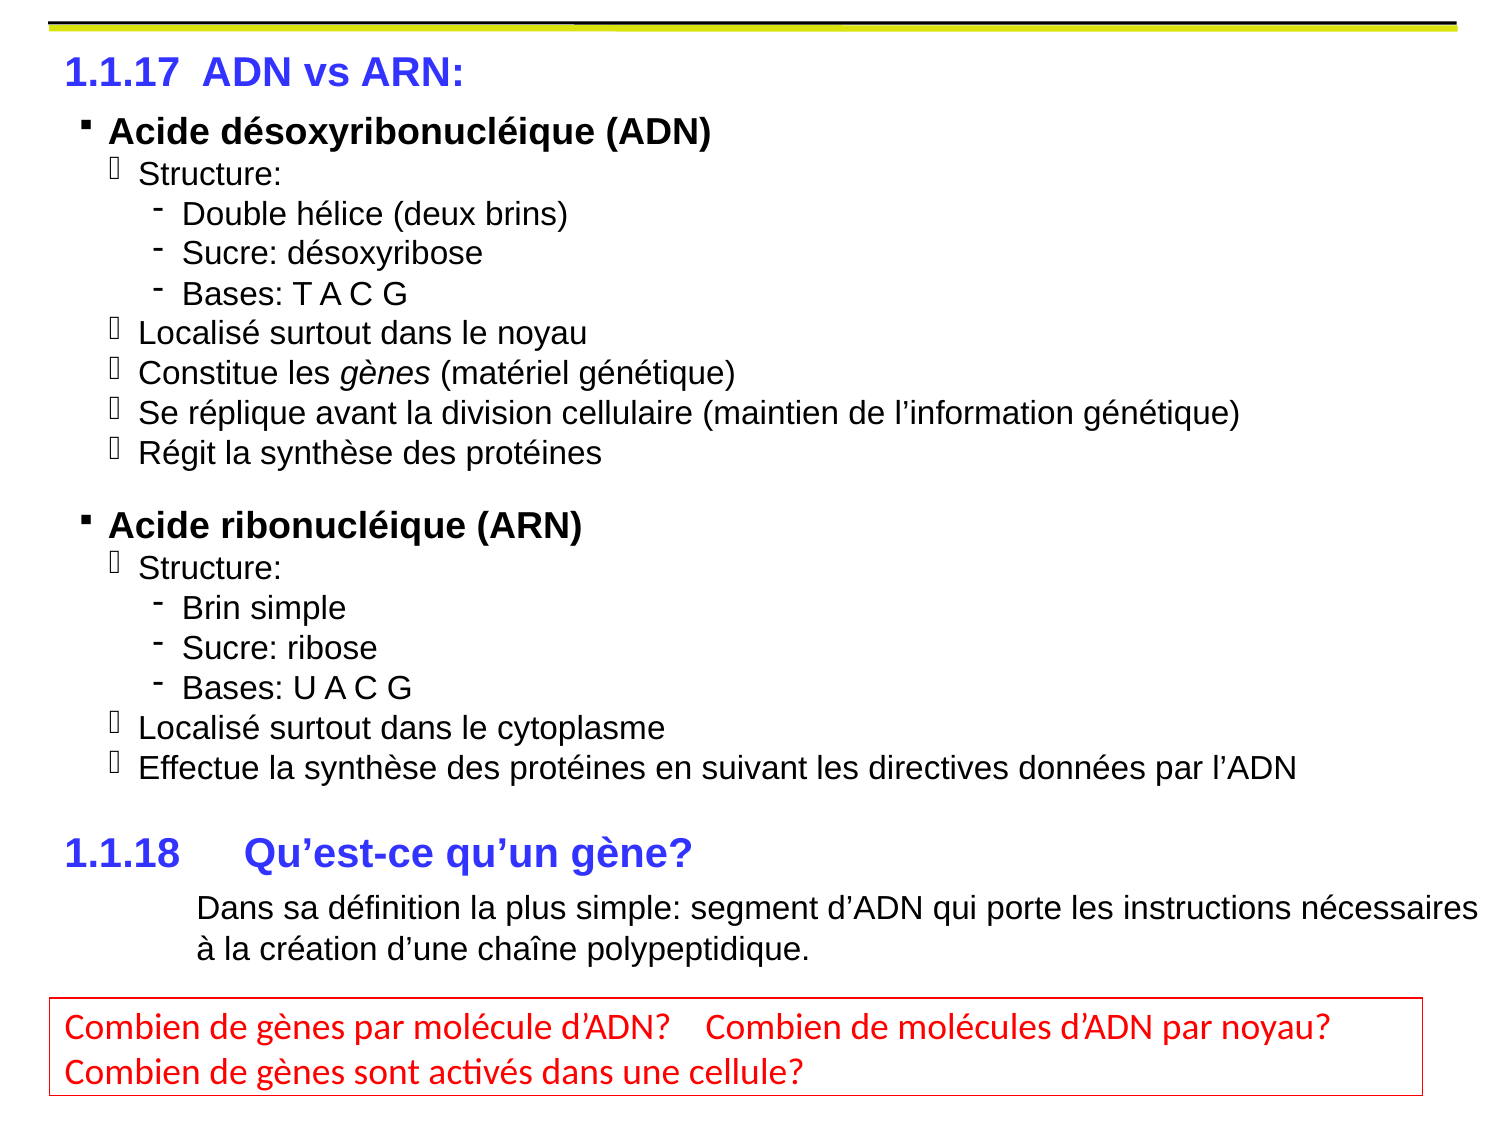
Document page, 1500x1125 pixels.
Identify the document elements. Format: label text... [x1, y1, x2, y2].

text_box 1.1.17 ADN vs ARN: Acide désoxyribonucléique (ADN) Structure: Double hélice (deux brins) Sucre: désoxyribose Bases: T A C G Localisé surtout dans le noyau Constitue les gènes (matériel génétique) Se réplique avant la division cellulaire (maintien de l’information génétique) Régit la synthèse des protéines Acide ribonucléique (ARN) Structure: Brin simple Sucre: ribose Bases: U A C G Localisé surtout dans le cytoplasme Effectue la synthèse des protéines en suivant les directives données par l’ADN 1.1.18 Qu’est-ce qu’un gène? Dans sa définition la plus simple: segment d’ADN qui porte les instructions nécessaires à la création d’une chaîne polypeptidique. [49, 36, 1500, 975]
text_box Combien de gènes par molécule d’ADN? Combien de molécules d’ADN par noyau? Combien de gènes sont activés dans une cellule? [49, 998, 1423, 1096]
